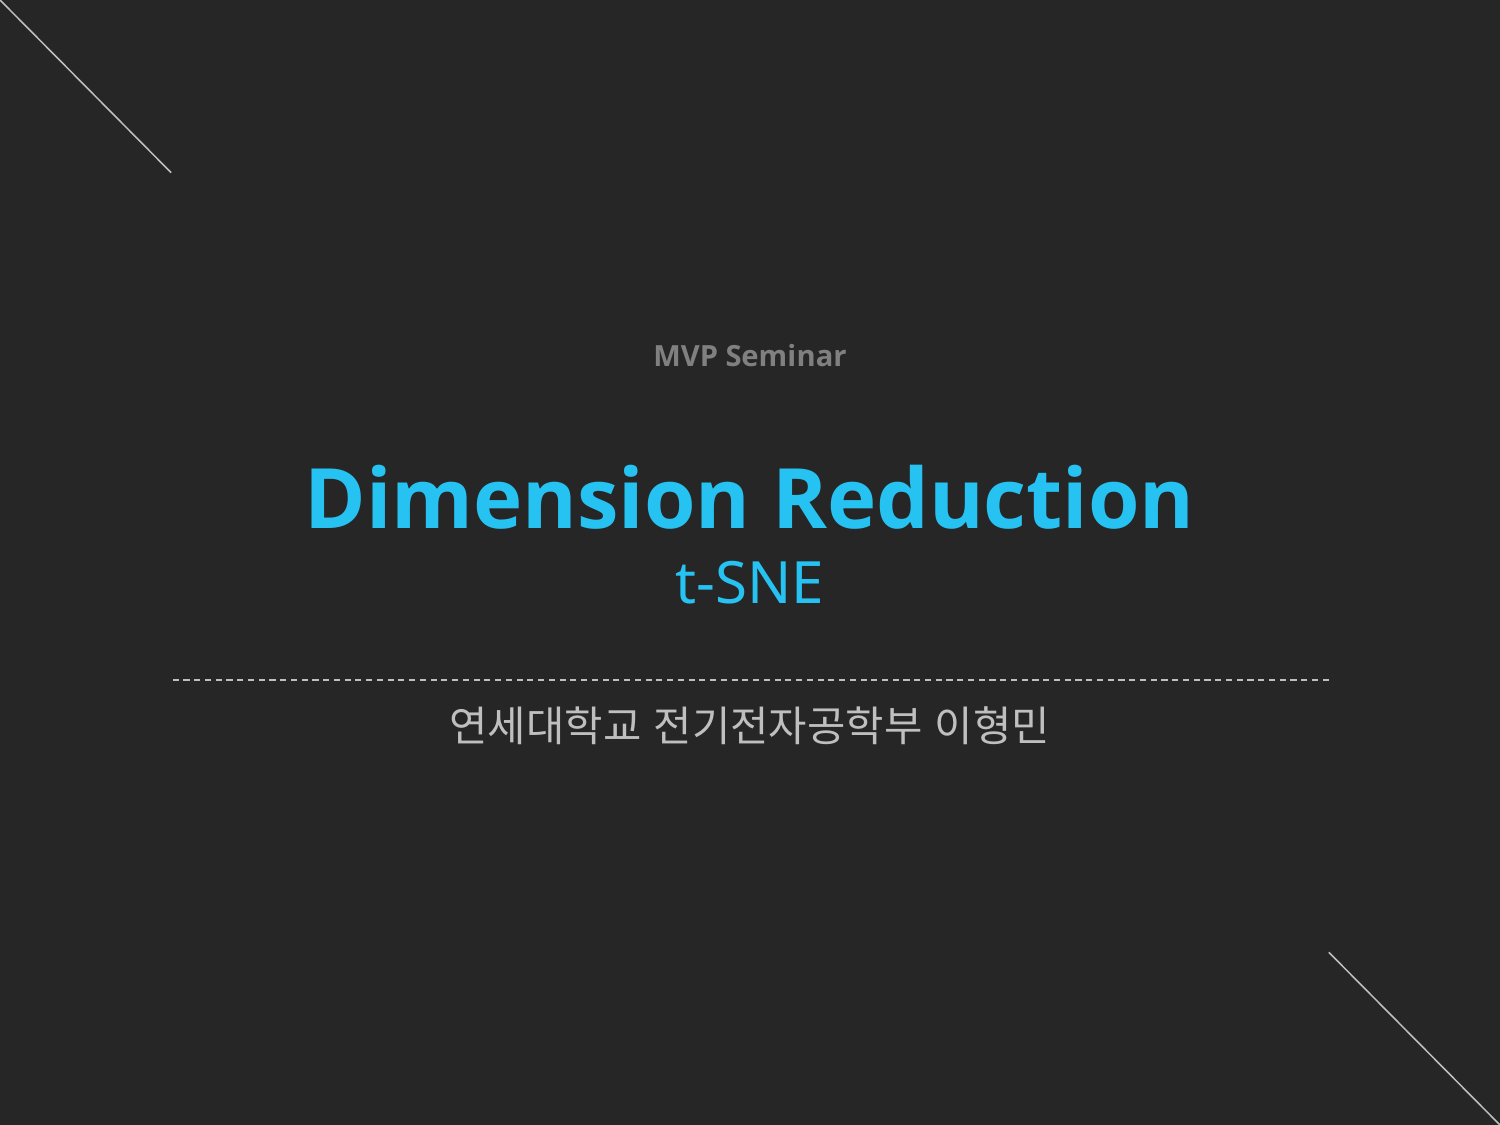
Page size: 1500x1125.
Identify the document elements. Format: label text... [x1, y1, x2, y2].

list 연세대학교 전기전자공학부 이형민 [100, 692, 1400, 752]
title Dimension Reduction t-SNE [171, 380, 1329, 680]
text_box MVP Seminar [638, 330, 862, 380]
